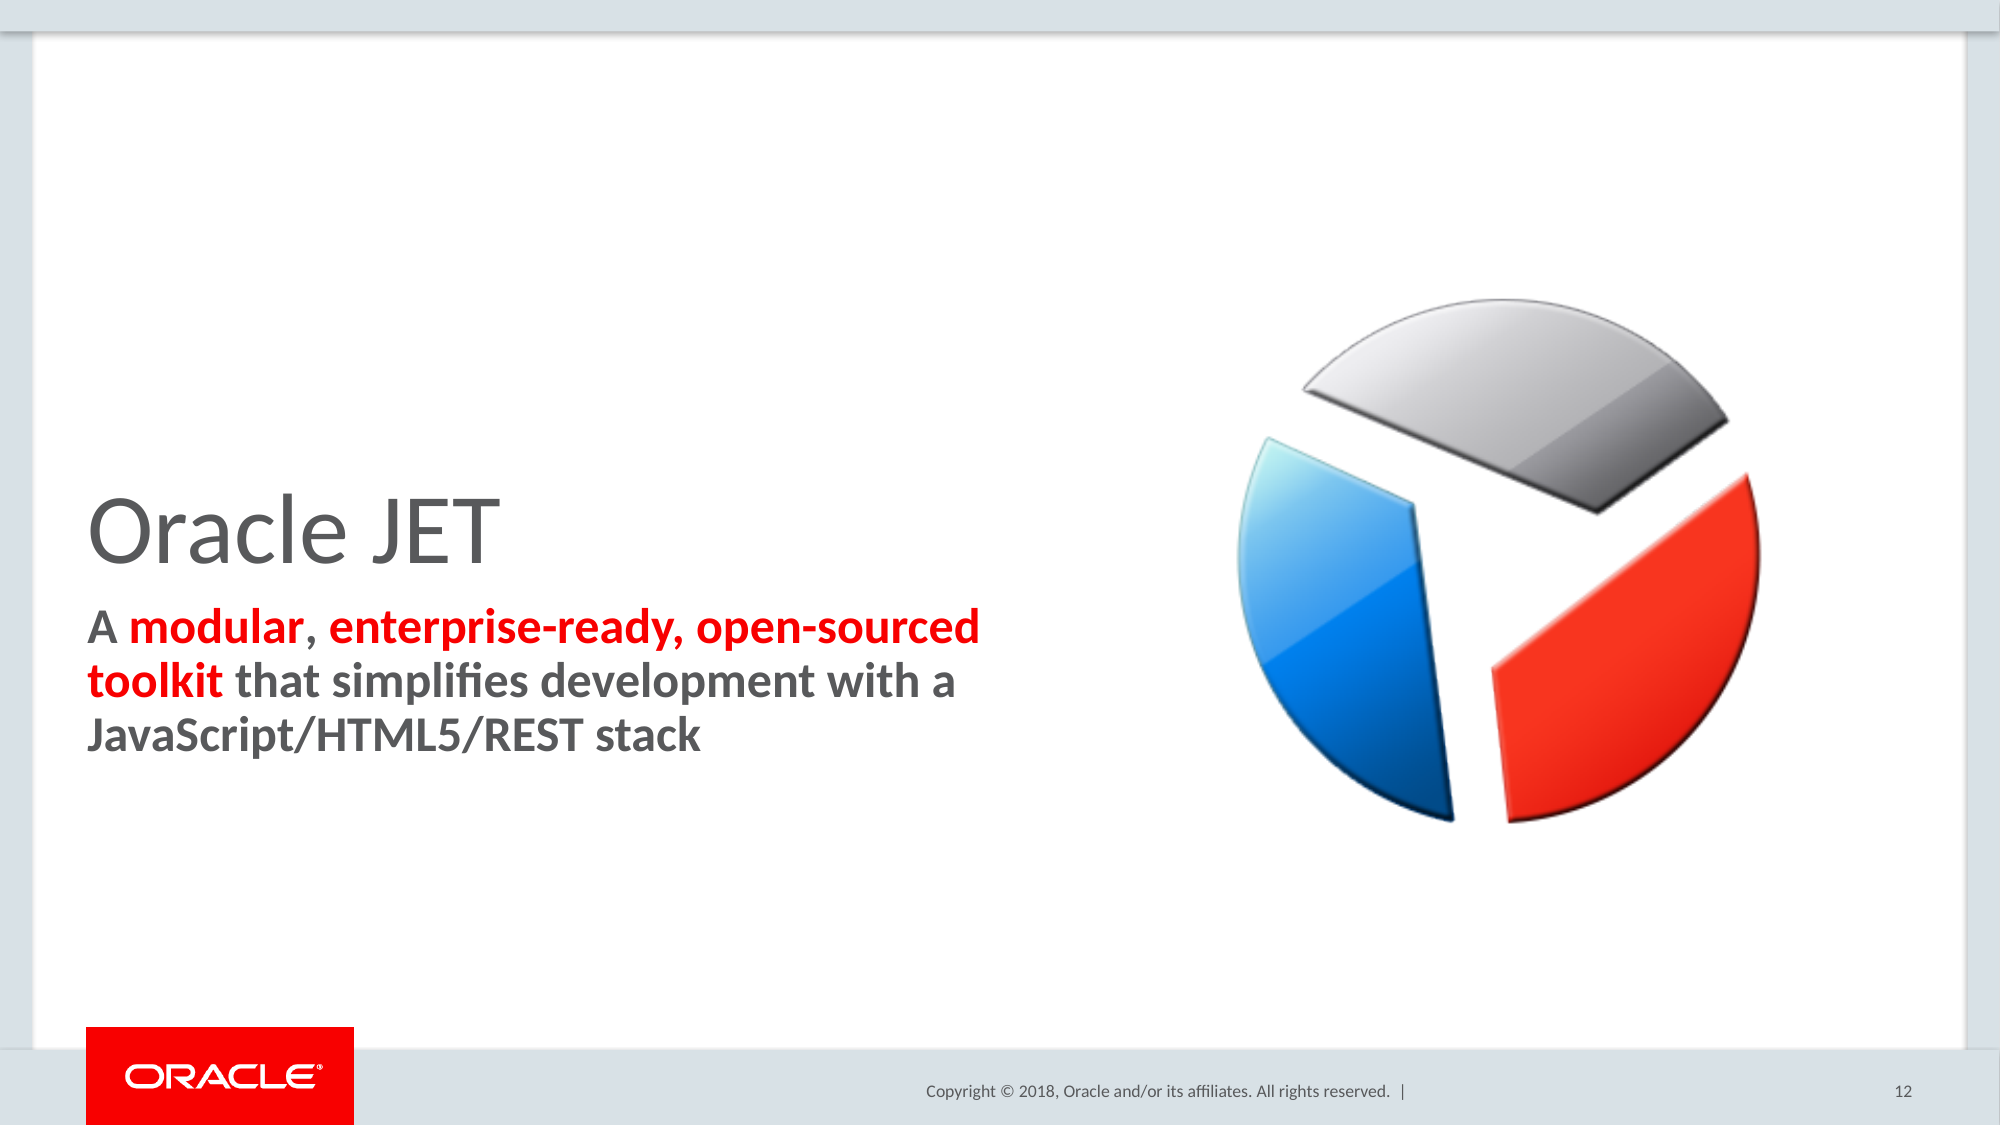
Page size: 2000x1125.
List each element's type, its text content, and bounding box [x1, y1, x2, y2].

title Oracle JET [87, 312, 875, 583]
picture [1233, 295, 1768, 830]
slide_number 12 [1857, 1075, 1913, 1106]
list A modular, enterprise-ready, open-sourced toolkit that simplifies development with a JavaScript/HTML5/REST stack [87, 600, 1052, 870]
picture [86, 1027, 354, 1125]
